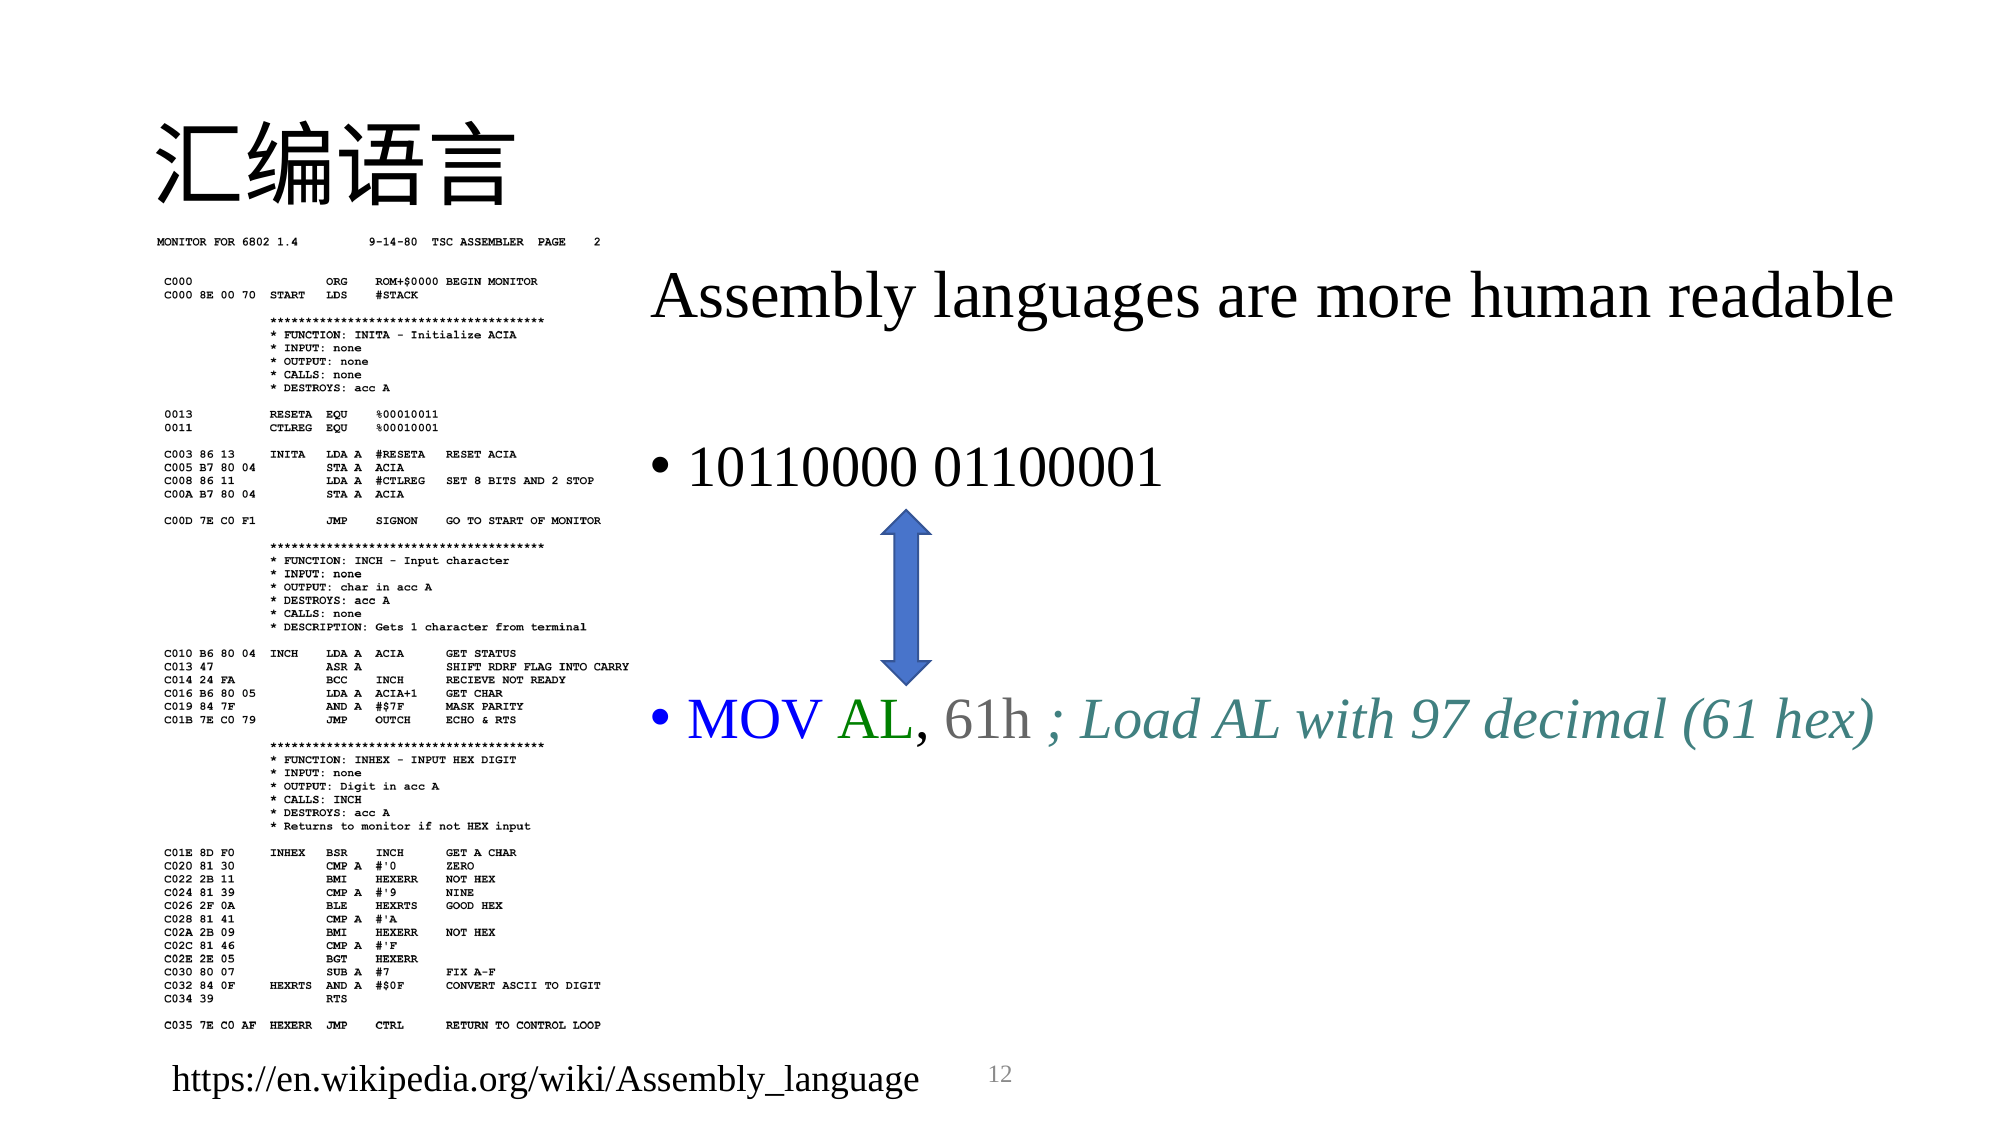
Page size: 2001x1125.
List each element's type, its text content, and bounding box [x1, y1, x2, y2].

picture [126, 220, 646, 1046]
text_box [879, 508, 933, 687]
list Assembly languages are more human readable 10110000 01100001 MOV AL, 61h ; Load AL with 97 decimal (61 hex) [646, 252, 1951, 1014]
slide_number 12 [938, 1042, 1062, 1103]
title 汇编语言 [137, 59, 1863, 252]
text_box https://en.wikipedia.org/wiki/Assembly_language [157, 1046, 936, 1107]
